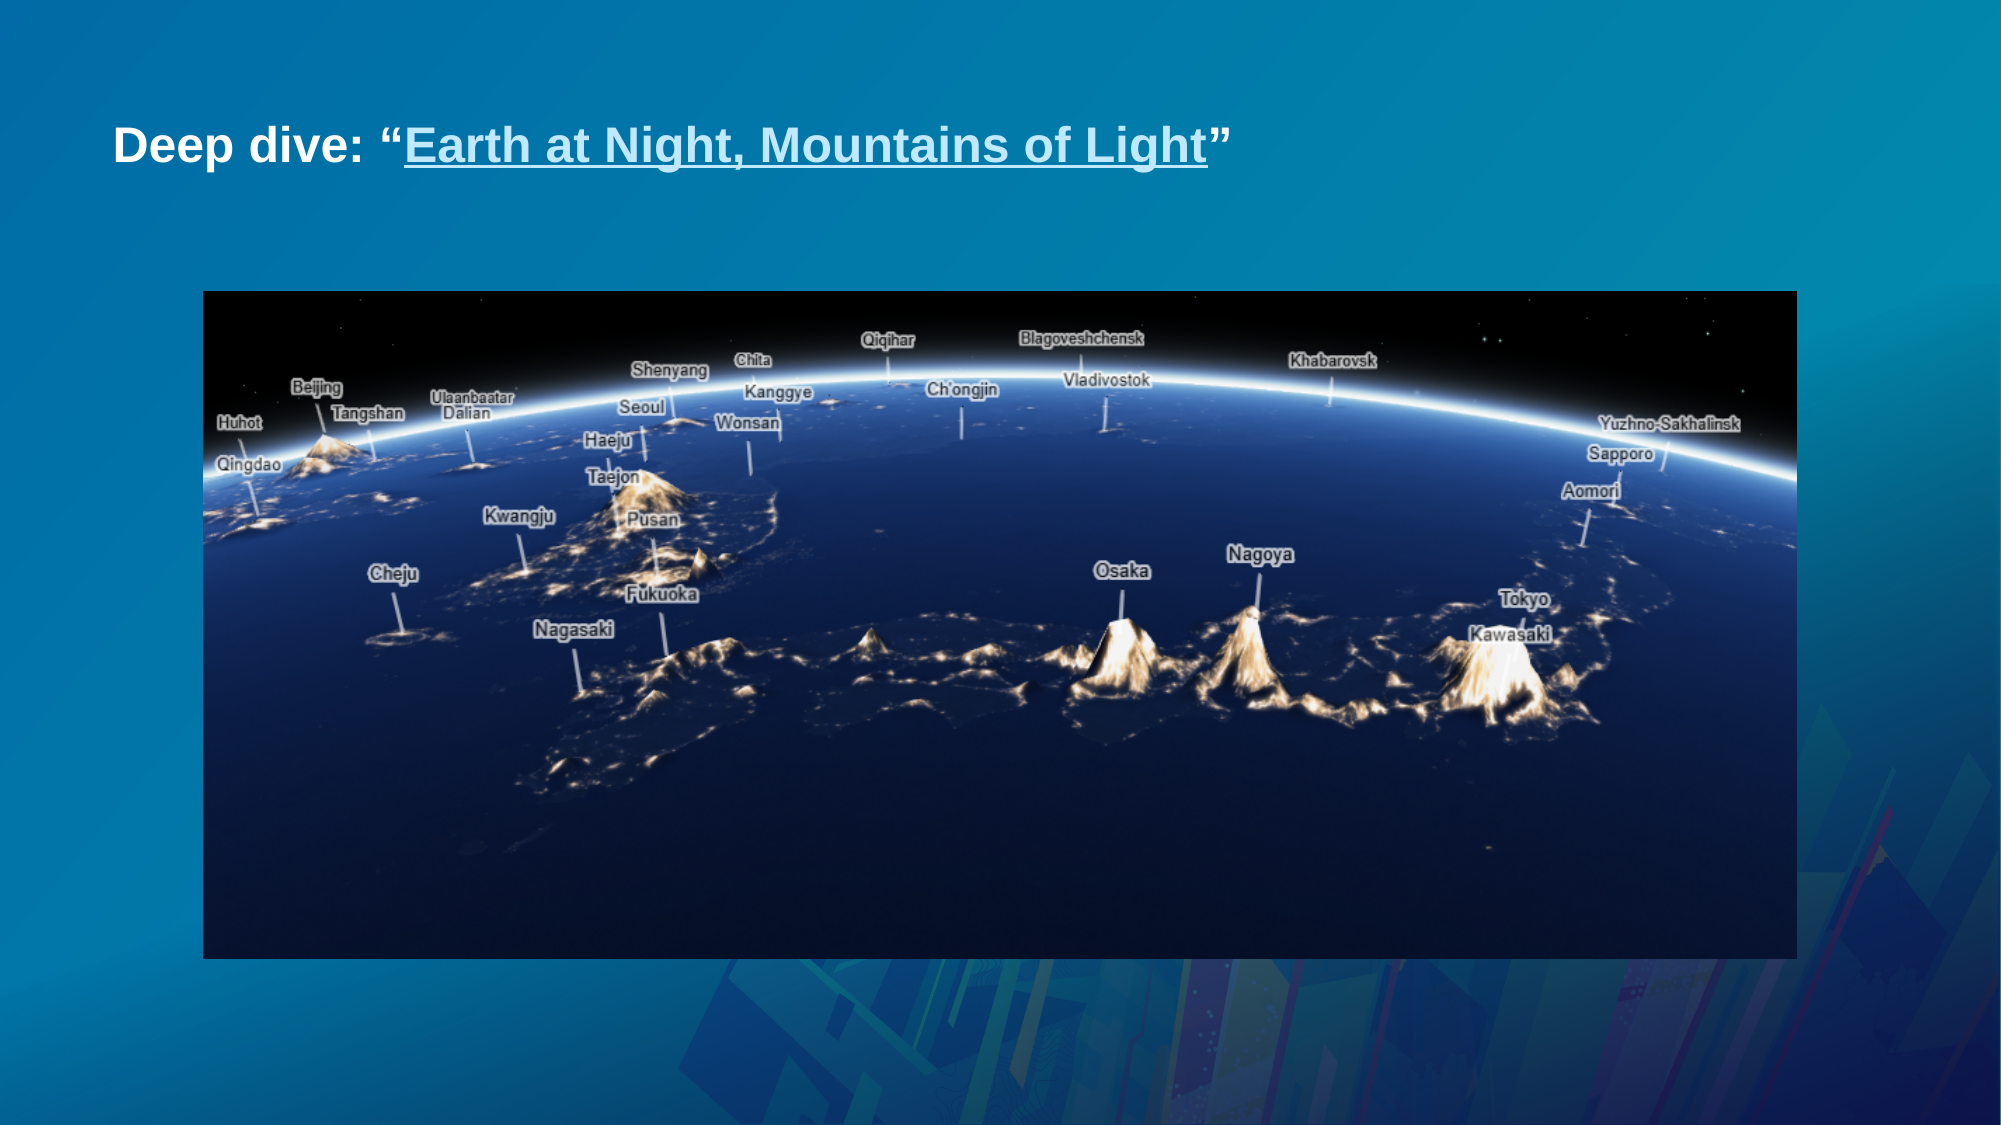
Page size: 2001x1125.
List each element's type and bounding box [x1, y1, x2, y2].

text_box [0, 0, 2000, 1125]
picture [204, 292, 1797, 959]
